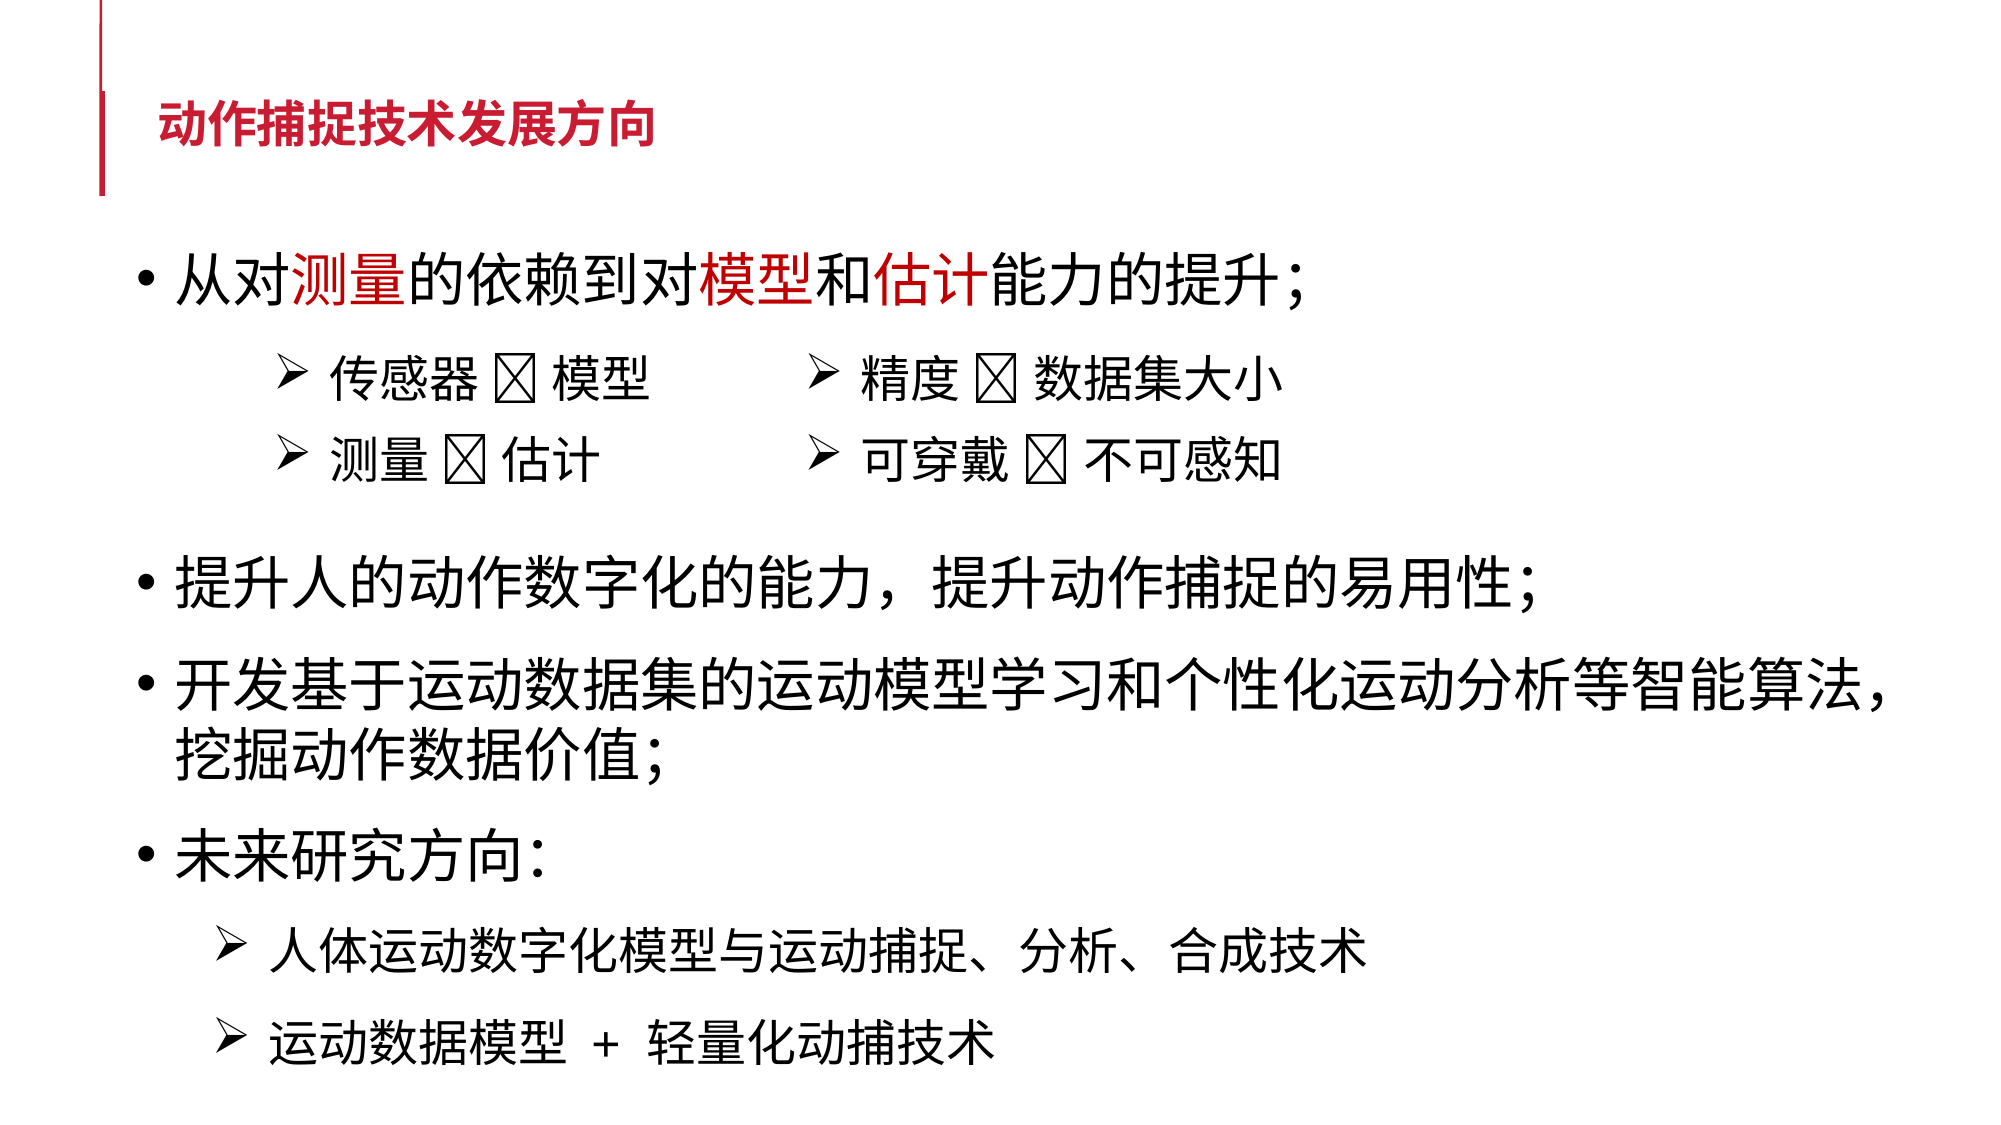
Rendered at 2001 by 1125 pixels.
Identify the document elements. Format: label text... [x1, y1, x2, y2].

text_box 精度  数据集大小 可穿戴  不可感知 [714, 340, 1715, 496]
text_box 传感器  模型 测量  估计 [183, 339, 1184, 496]
title 动作捕捉技术发展方向 [142, 86, 1868, 166]
list 从对测量的依赖到对模型和估计能力的提升； 提升人的动作数字化的能力，提升动作捕捉的易用性； 开发基于运动数据集的运动模型学习和个性化运动分析等智能算法，挖掘动作数据价值； 未来研究方向： 人体运动数字化模型与运动捕捉、分析、合成技术 运动数据模型 + 轻量化动捕技术 [122, 235, 1930, 1082]
